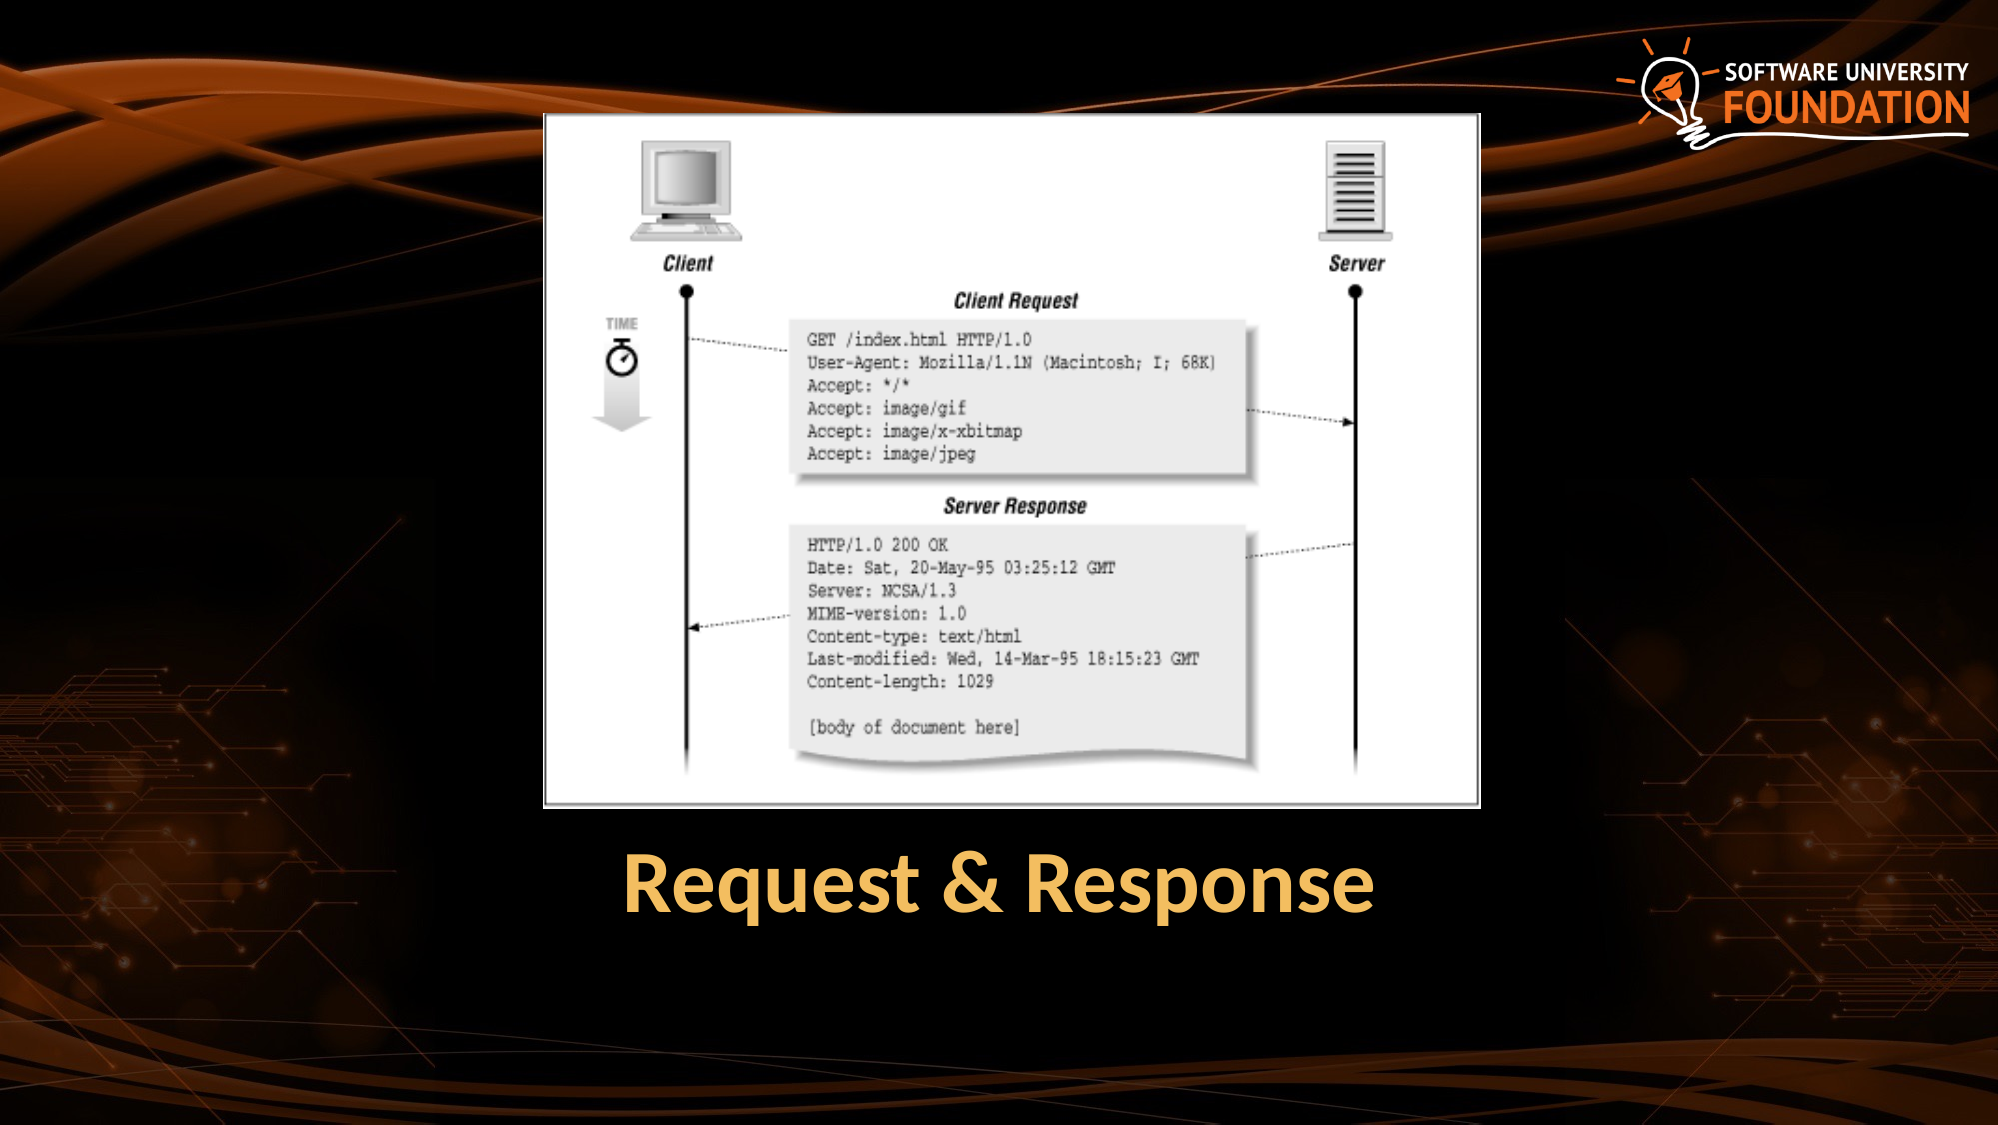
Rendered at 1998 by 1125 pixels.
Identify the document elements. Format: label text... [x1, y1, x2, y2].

title Request & Response [149, 812, 1850, 948]
picture [0, 0, 1998, 1125]
